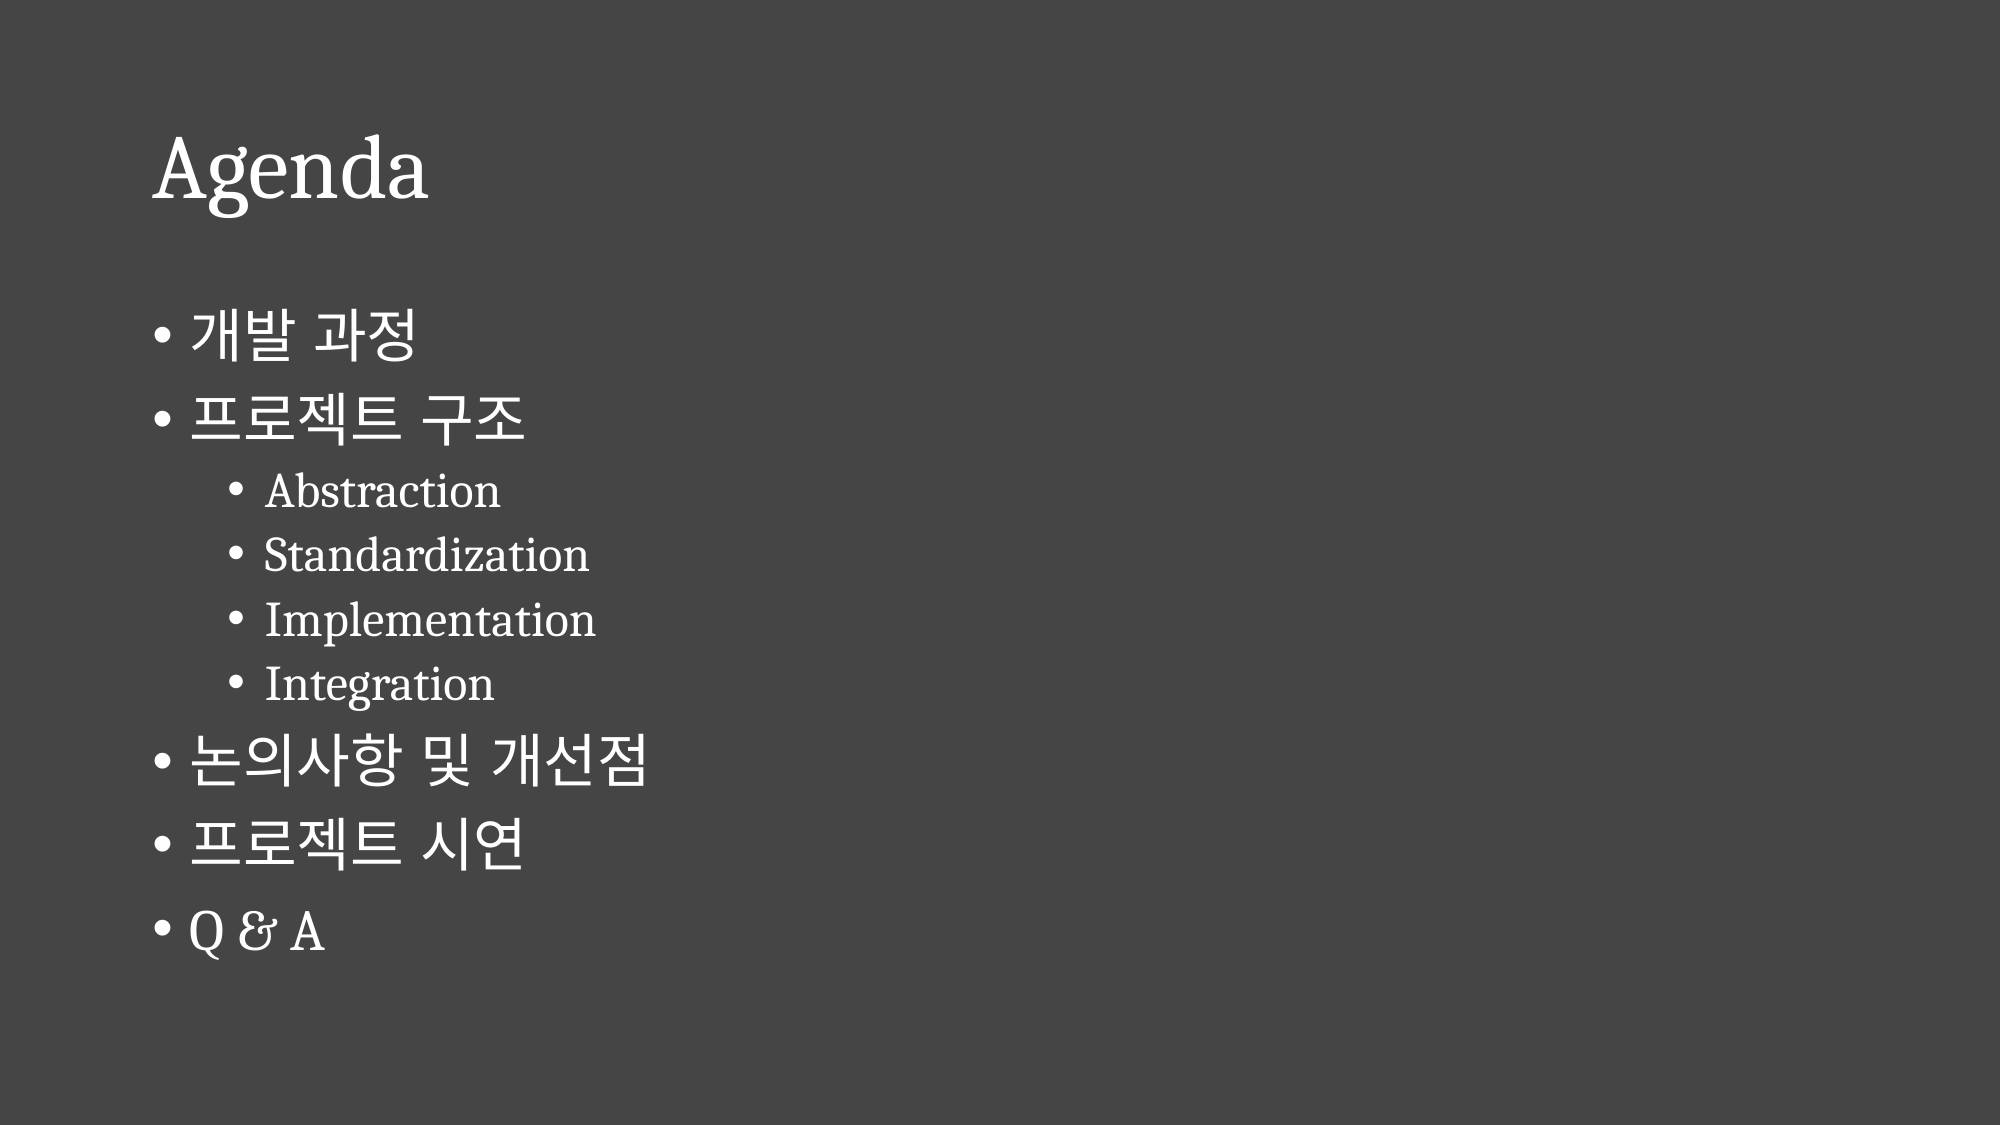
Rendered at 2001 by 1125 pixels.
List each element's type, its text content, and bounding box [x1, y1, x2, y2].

list 개발 과정 프로젝트 구조 Abstraction Standardization Implementation Integration 논의사항 및 개선점 프로젝트 시연 Q & A [137, 299, 1863, 1014]
title Agenda [137, 59, 1863, 278]
